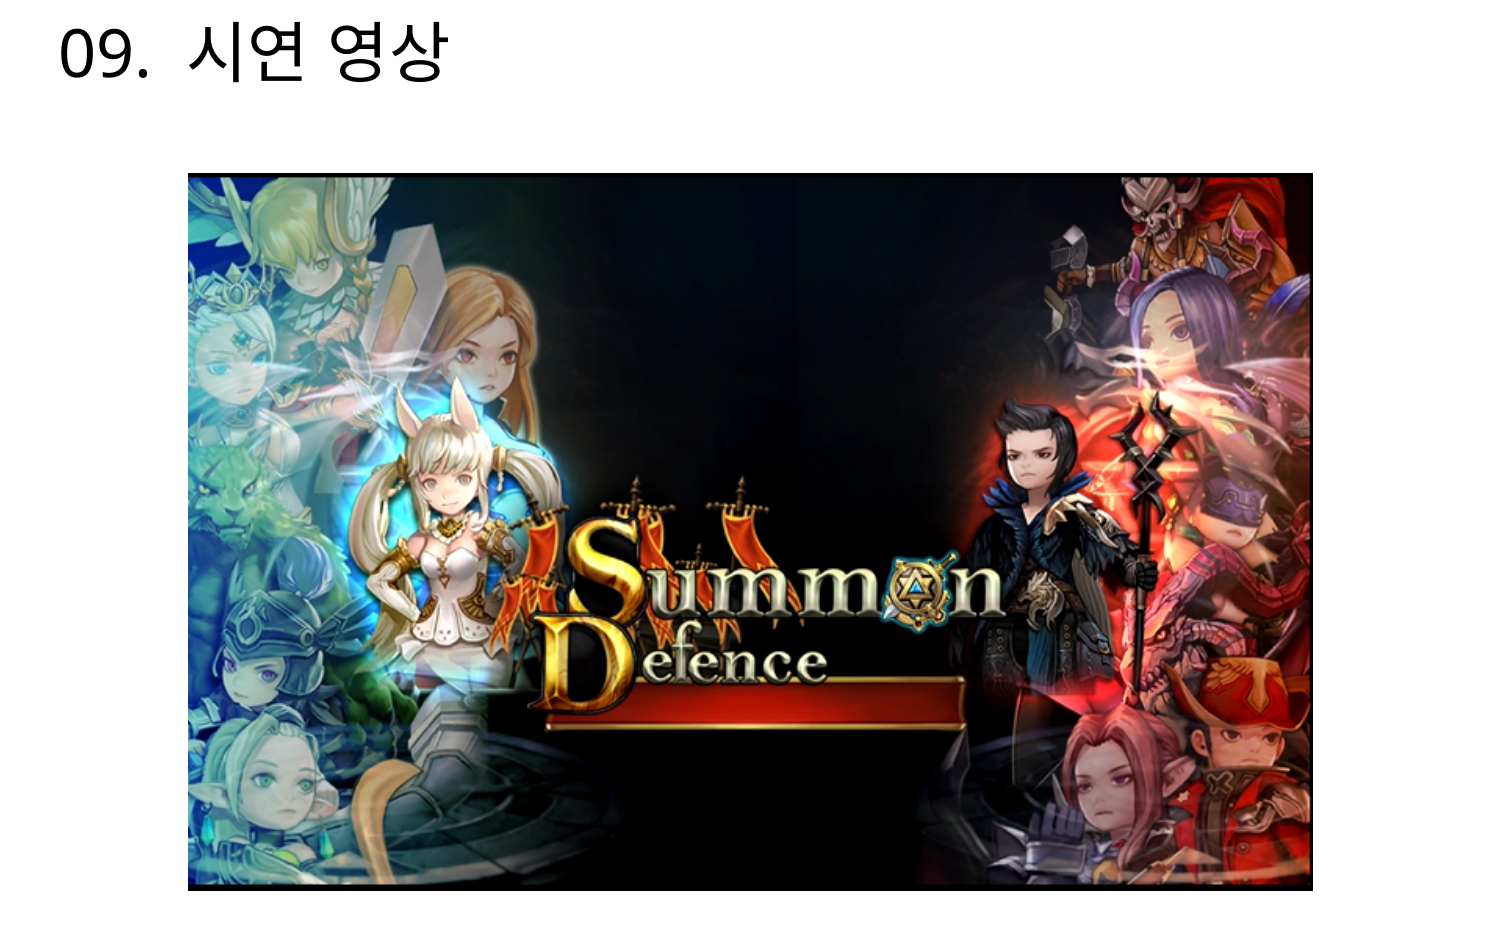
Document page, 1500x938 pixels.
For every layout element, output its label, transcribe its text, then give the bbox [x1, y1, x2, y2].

text_box 09. 시연 영상 [43, 3, 467, 99]
picture [188, 173, 1313, 891]
